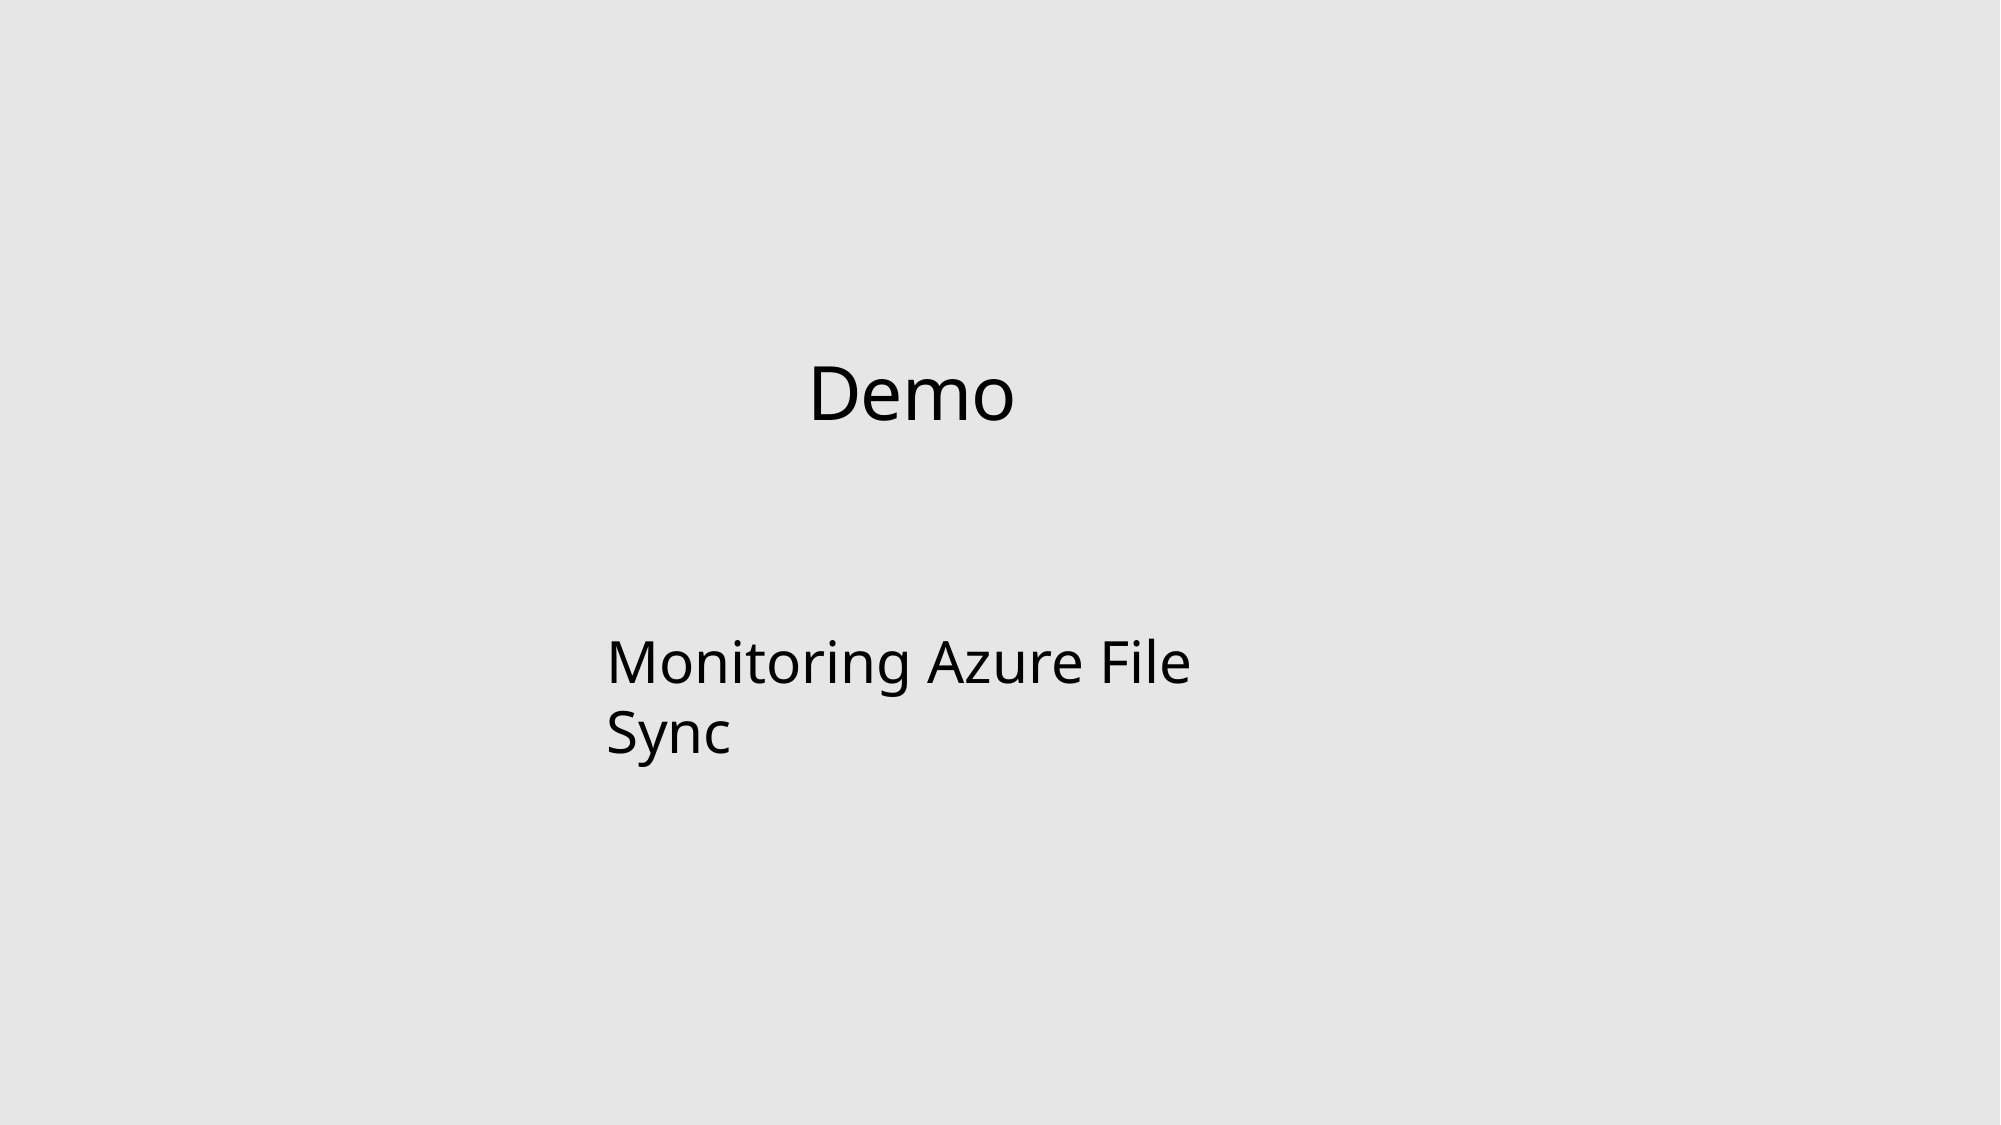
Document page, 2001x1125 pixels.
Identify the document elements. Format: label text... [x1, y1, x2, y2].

title Demo [807, 345, 2000, 437]
list Monitoring Azure File Sync [606, 625, 1300, 697]
